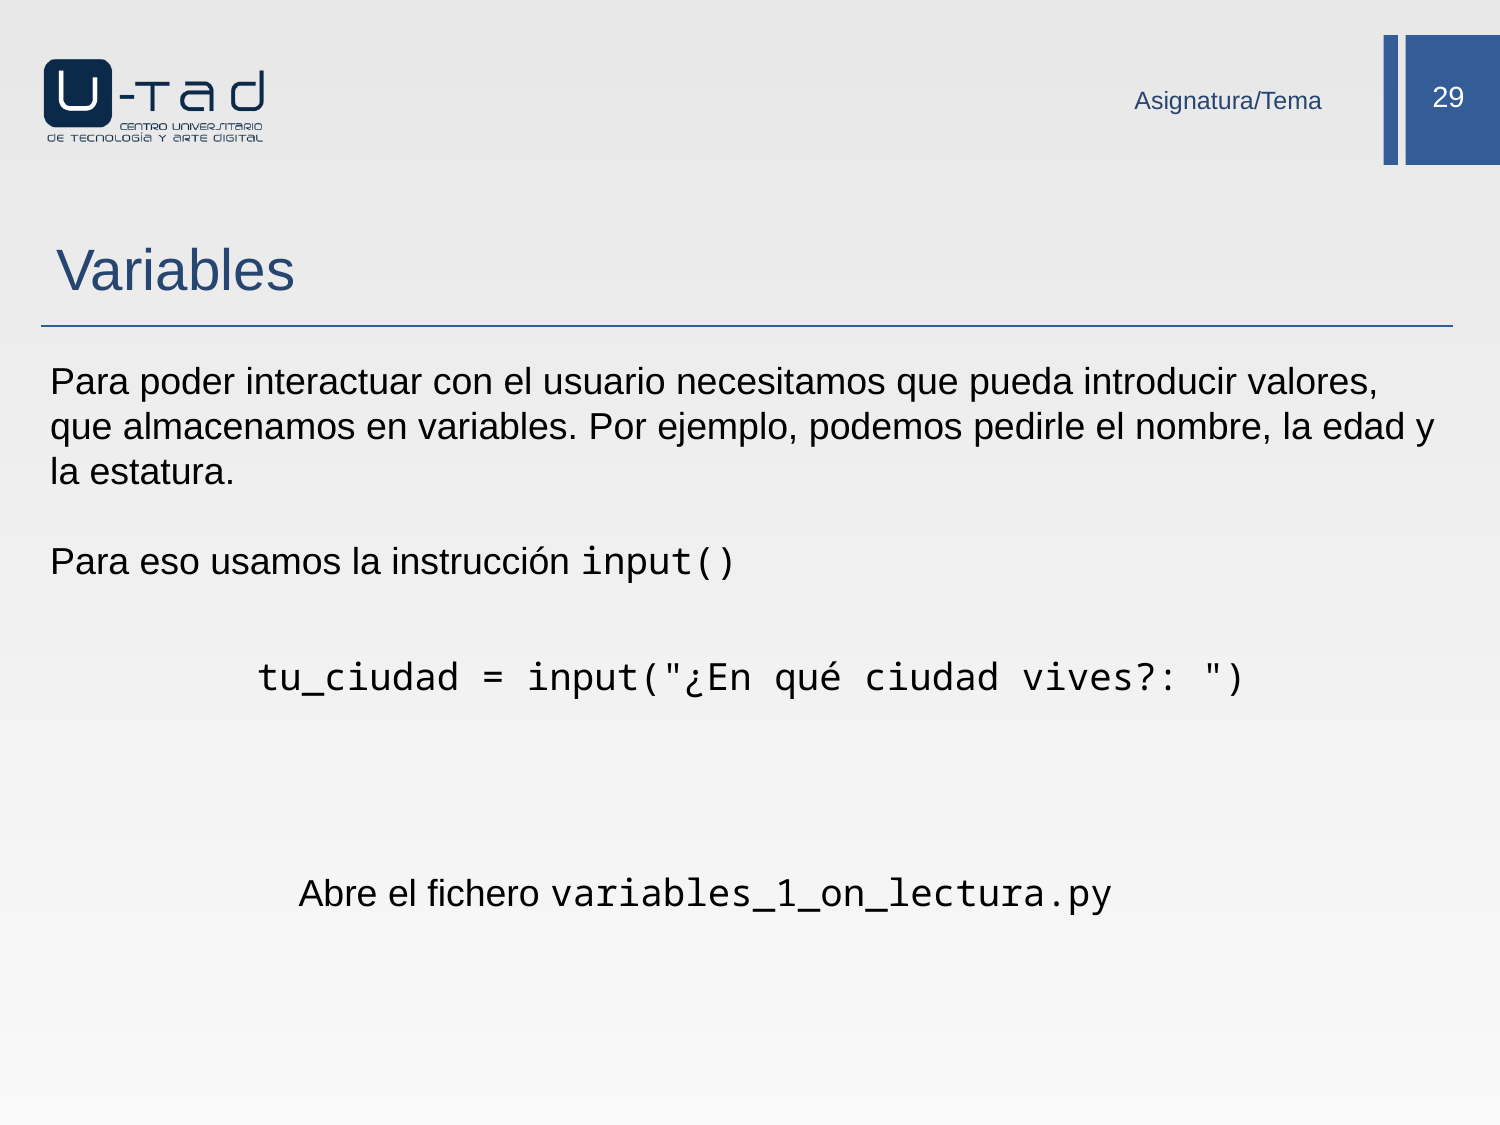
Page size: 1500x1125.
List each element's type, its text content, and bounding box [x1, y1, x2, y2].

text_box Abre el fichero variables_1_on_lectura.py [283, 861, 1128, 922]
picture [17, 49, 290, 151]
footer Asignatura/Tema [747, 78, 1338, 128]
text_box Para poder interactuar con el usuario necesitamos que pueda introducir valores, que almacenamos en variables. Por ejemplo, podemos pedirle el nombre, la edad y la estatura. Para eso usamos la instrucción input() [35, 349, 1465, 590]
title Variables [41, 208, 1453, 327]
text_box tu_ciudad = input("¿En qué ciudad vives?: ") [242, 645, 1412, 705]
